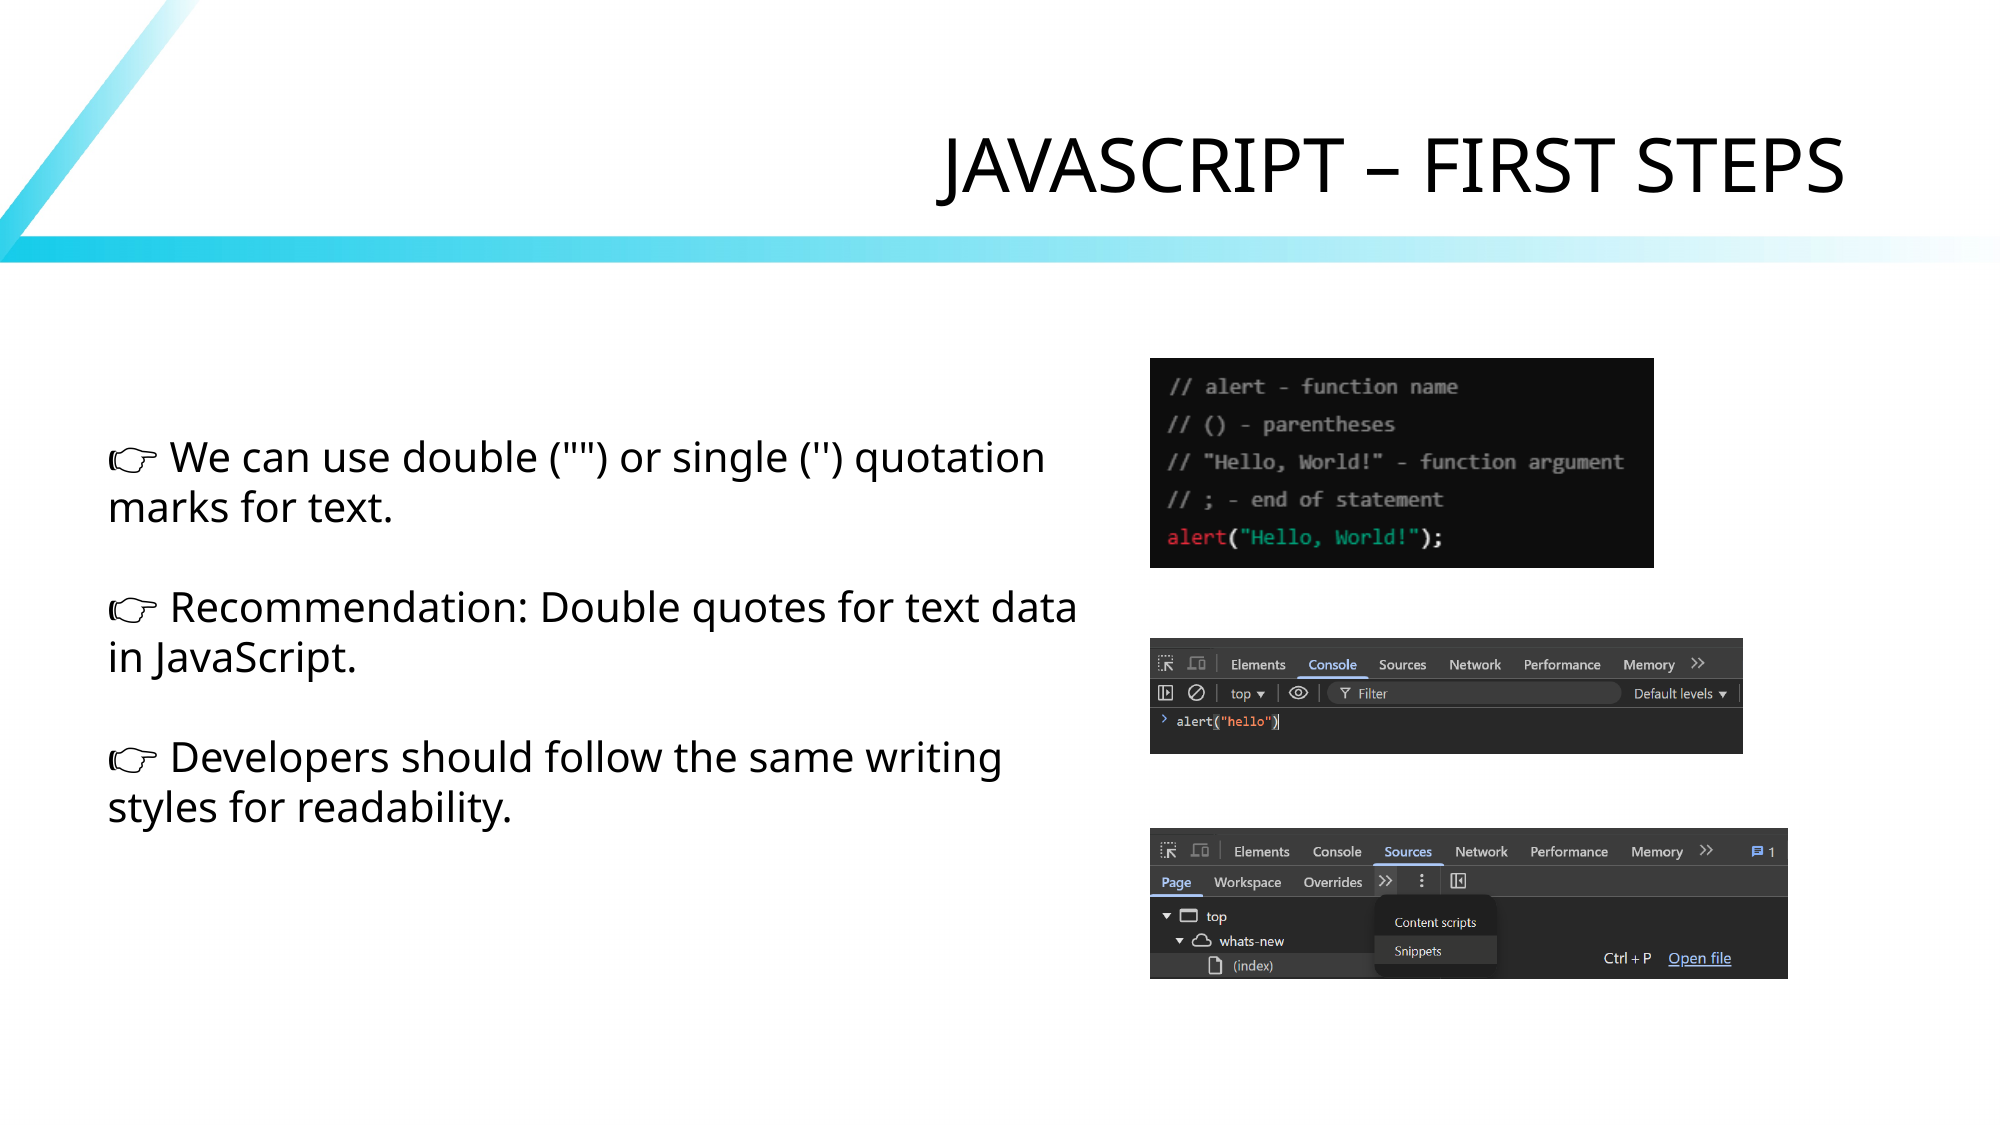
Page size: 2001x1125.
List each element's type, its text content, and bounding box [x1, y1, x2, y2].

title JAVASCRIPT – FIRST STEPS [137, 59, 1863, 278]
picture [0, 0, 2000, 1125]
text_box 👉 We can use double ("") or single ('') quotation marks for text. 👉 Recommendation: Double quotes for text data in JavaScript. 👉 Developers should follow the same writing styles for readability. [92, 423, 1102, 839]
